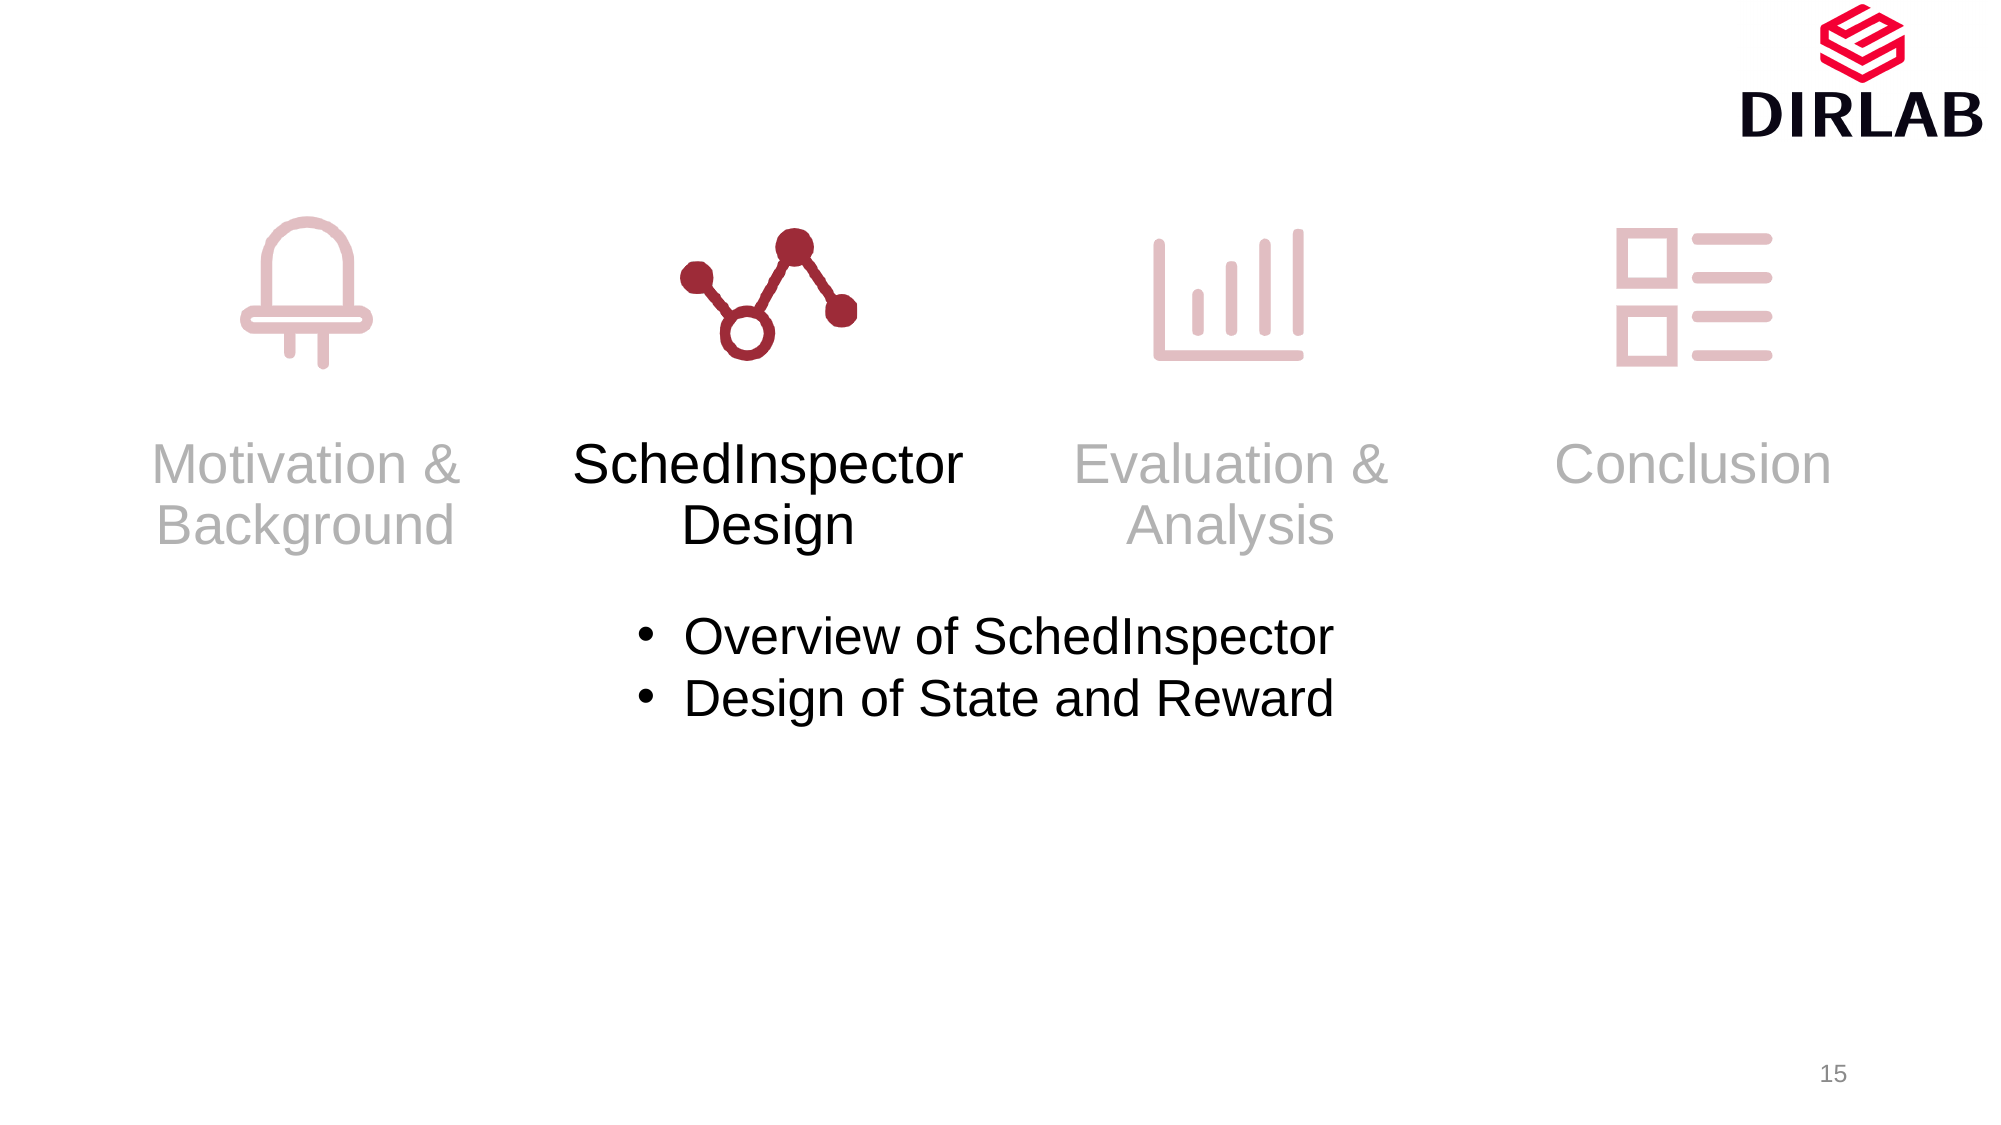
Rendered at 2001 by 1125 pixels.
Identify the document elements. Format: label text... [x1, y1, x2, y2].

slide_number 15 [1412, 1042, 1863, 1103]
picture [1737, 0, 1988, 142]
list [64, 22, 1936, 737]
